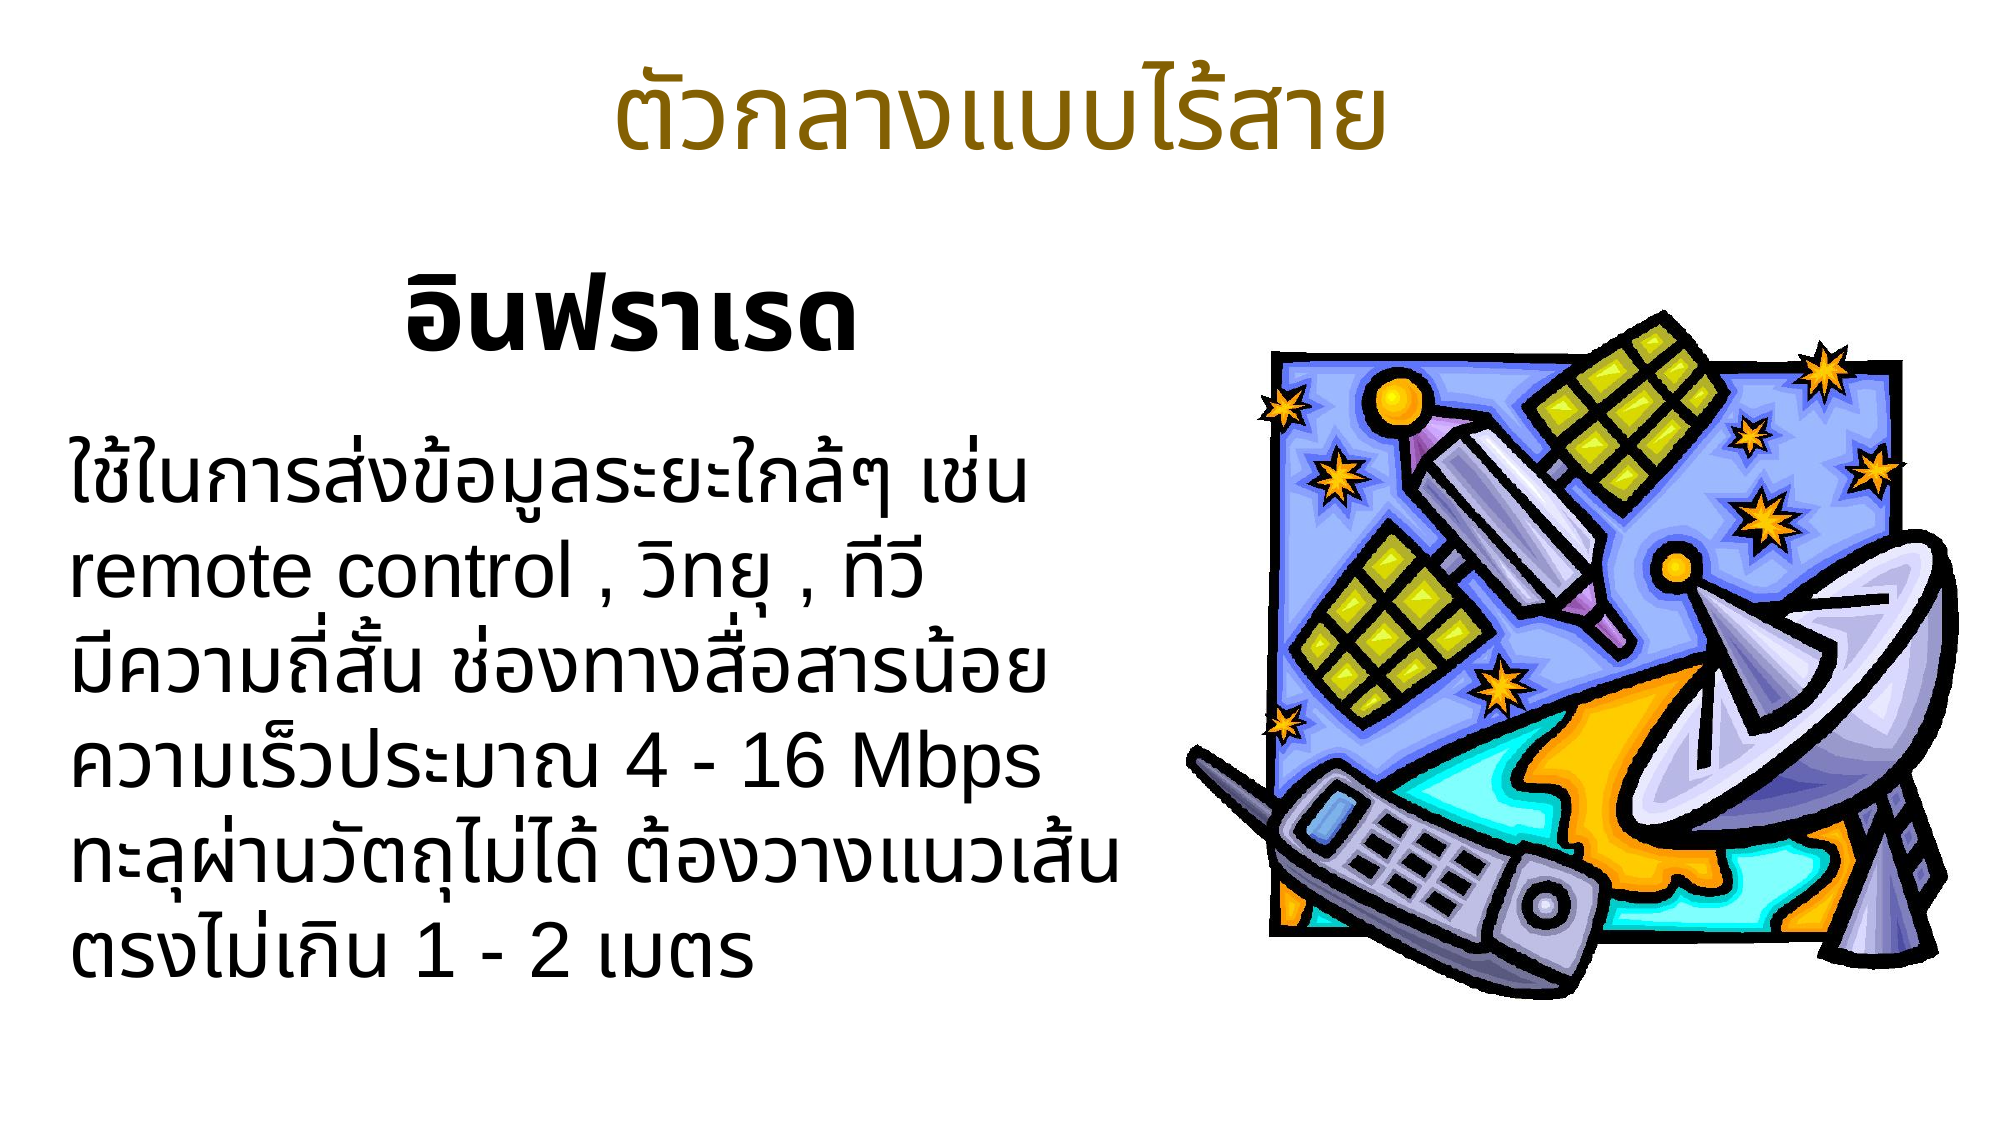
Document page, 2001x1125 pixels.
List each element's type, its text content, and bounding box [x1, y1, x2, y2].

list ตัวกลางแบบไร้สาย [53, 55, 1952, 175]
picture [1186, 293, 1973, 1014]
text_box ใช้ในการส่งข้อมูลระยะใกล้ๆ เช่น remote control , วิทยุ , ทีวี มีความถี่สั้น ช่องทางสื่อสารน้อย ความเร็วประมาณ 4 - 16 Mbps ทะลุผ่านวัตถุไม่ได้ ต้องวางแนวเส้นตรงไม่เกิน 1 - 2 เมตร [53, 408, 1203, 1086]
text_box อินฟราเรด [0, 231, 1265, 393]
